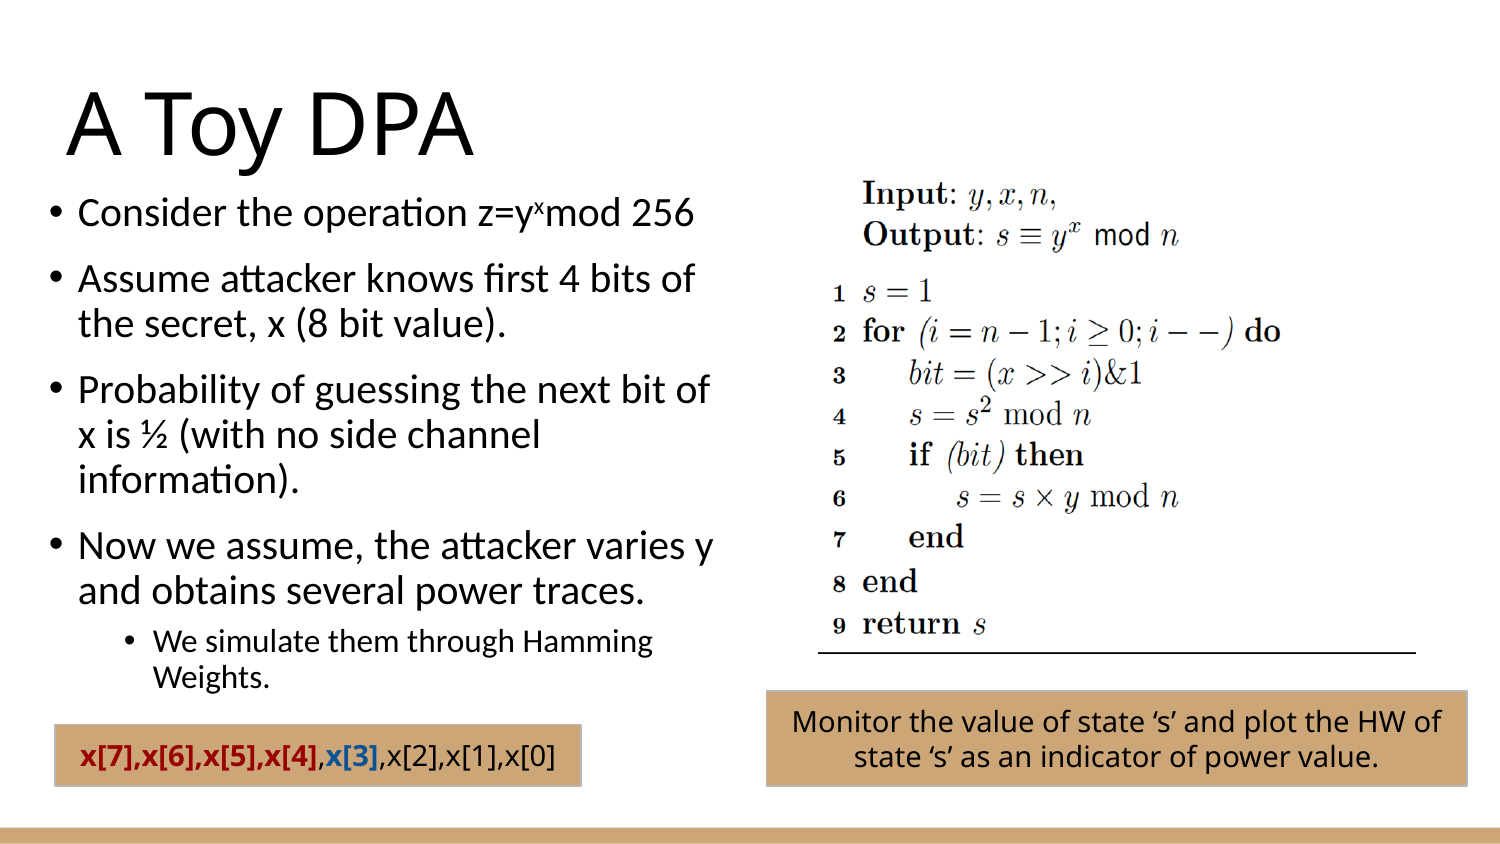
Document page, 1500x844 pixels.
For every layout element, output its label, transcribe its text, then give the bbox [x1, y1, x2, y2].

picture [817, 175, 1416, 654]
title A Toy DPA [51, 51, 1449, 189]
text_box x[7],x[6],x[5],x[4],x[3],x[2],x[1],x[0] [55, 724, 582, 787]
text_box Consider the operation z=yxmod 256 Assume attacker knows first 4 bits of the secret, x (8 bit value). Probability of guessing the next bit of x is ½ (with no side channel information). Now we assume, the attacker varies y and obtains several power traces. We simulate them through Hamming Weights. [25, 175, 750, 711]
text_box Monitor the value of state ‘s’ and plot the HW of state ‘s’ as an indicator of power value. [766, 690, 1468, 787]
